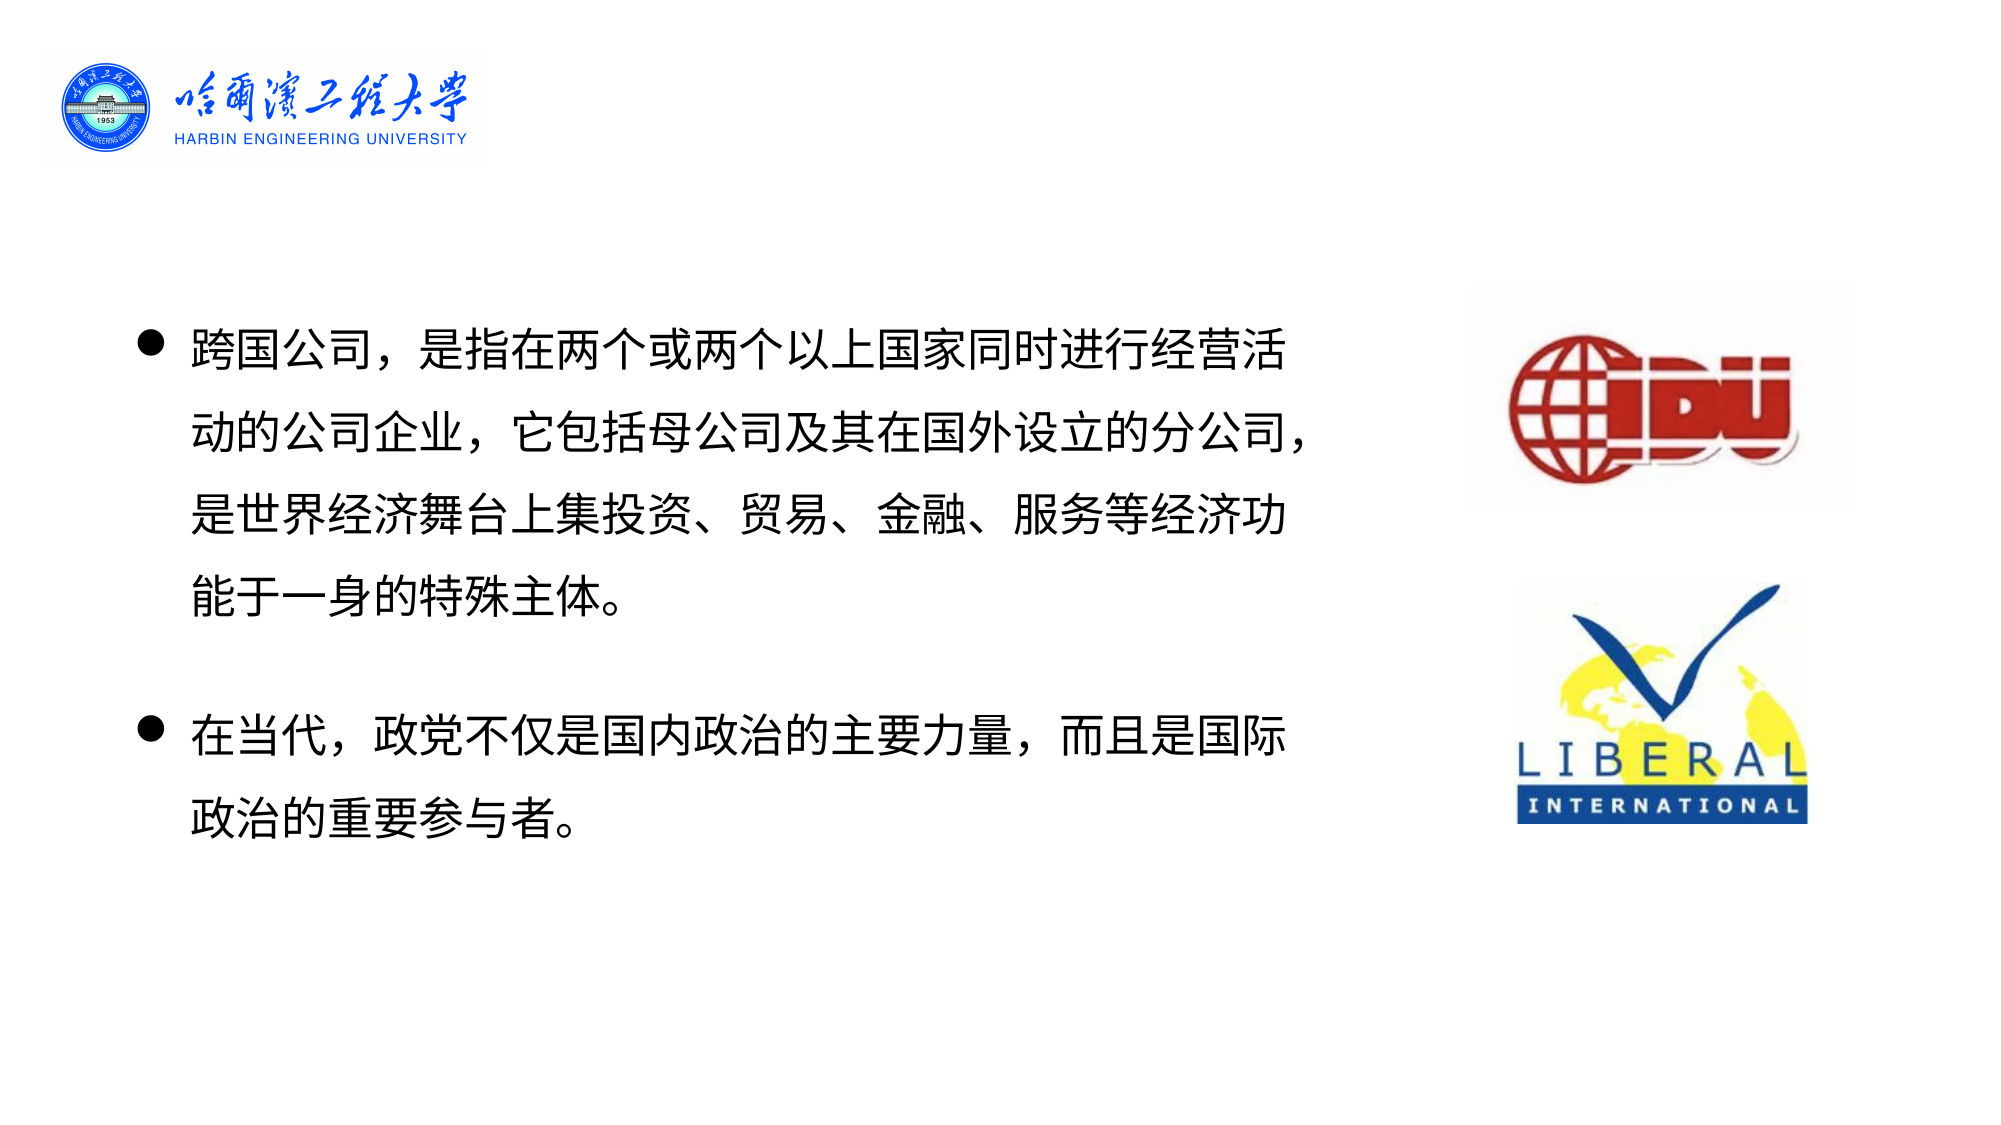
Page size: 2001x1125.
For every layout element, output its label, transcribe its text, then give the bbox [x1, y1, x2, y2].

text_box 跨国公司，是指在两个或两个以上国家同时进行经营活动的公司企业，它包括母公司及其在国外设立的分公司，是世界经济舞台上集投资、贸易、金融、服务等经济功能于一身的特殊主体。 [119, 286, 1348, 631]
text_box 在当代，政党不仅是国内政治的主要力量，而且是国际政治的重要参与者。 [119, 672, 1348, 852]
picture [40, 47, 487, 168]
picture [1514, 581, 1809, 825]
picture [1468, 285, 1855, 510]
